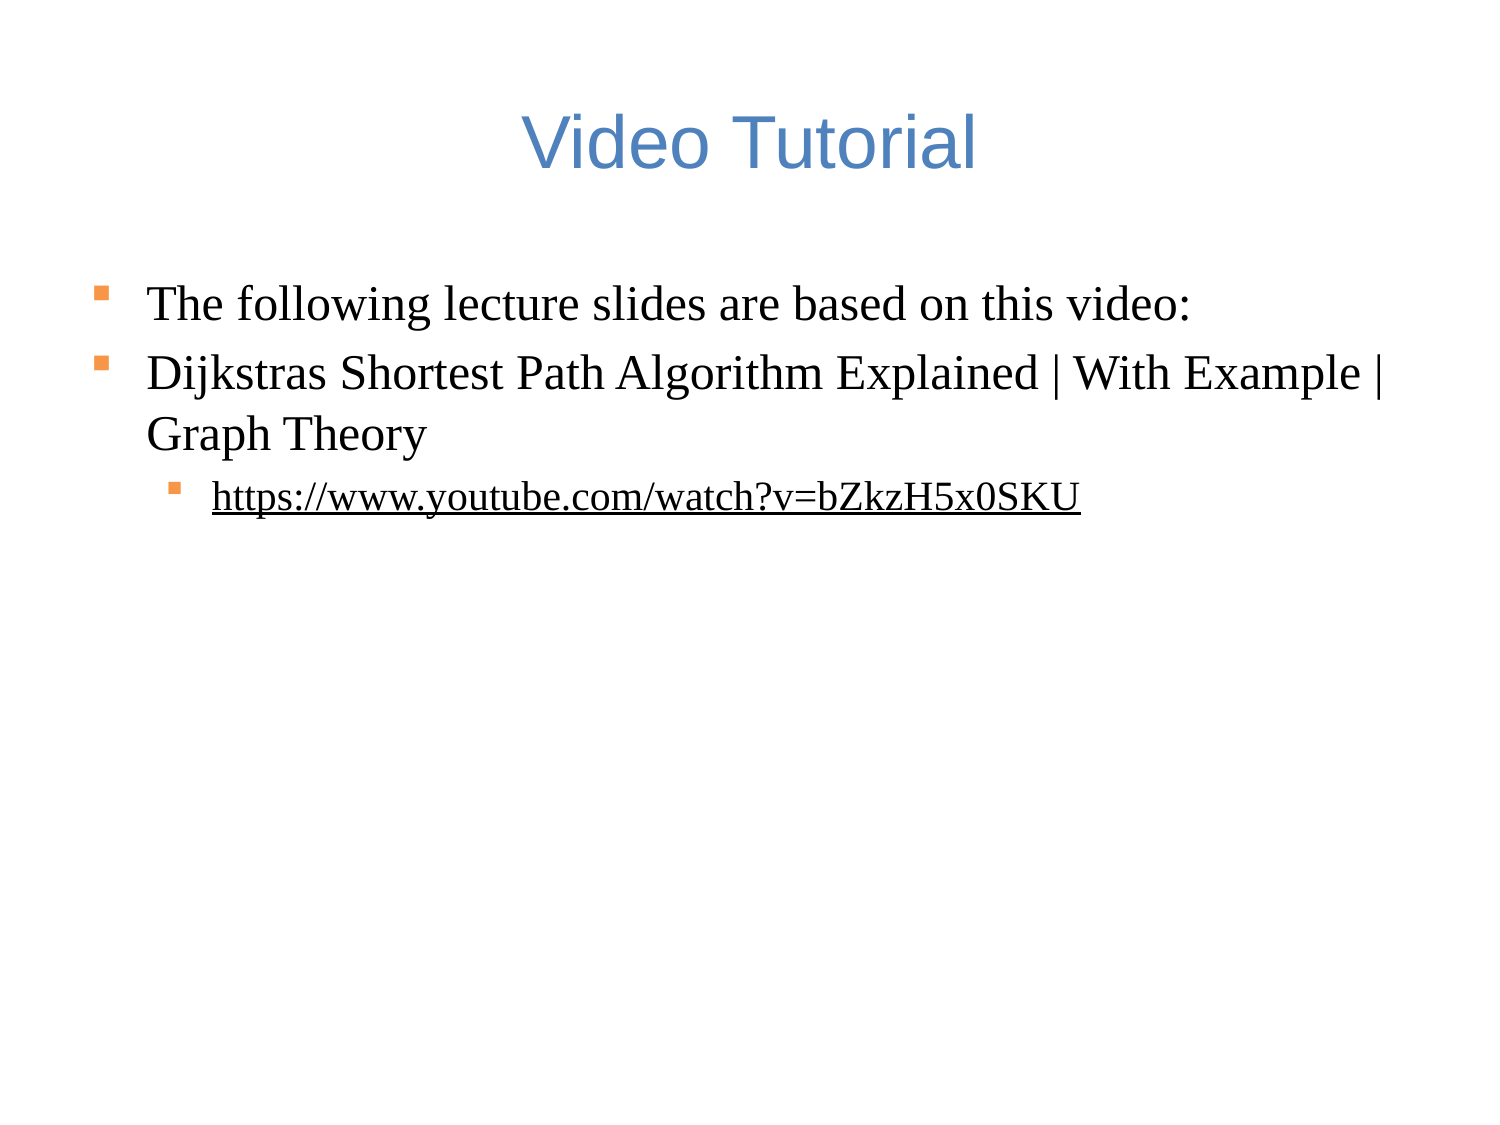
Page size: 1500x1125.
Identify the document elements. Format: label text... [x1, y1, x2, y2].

title Video Tutorial [75, 45, 1425, 233]
list The following lecture slides are based on this video: Dijkstras Shortest Path Algorithm Explained | With Example | Graph Theory https://www.youtube.com/watch?v=bZkzH5x0SKU [75, 262, 1425, 1005]
